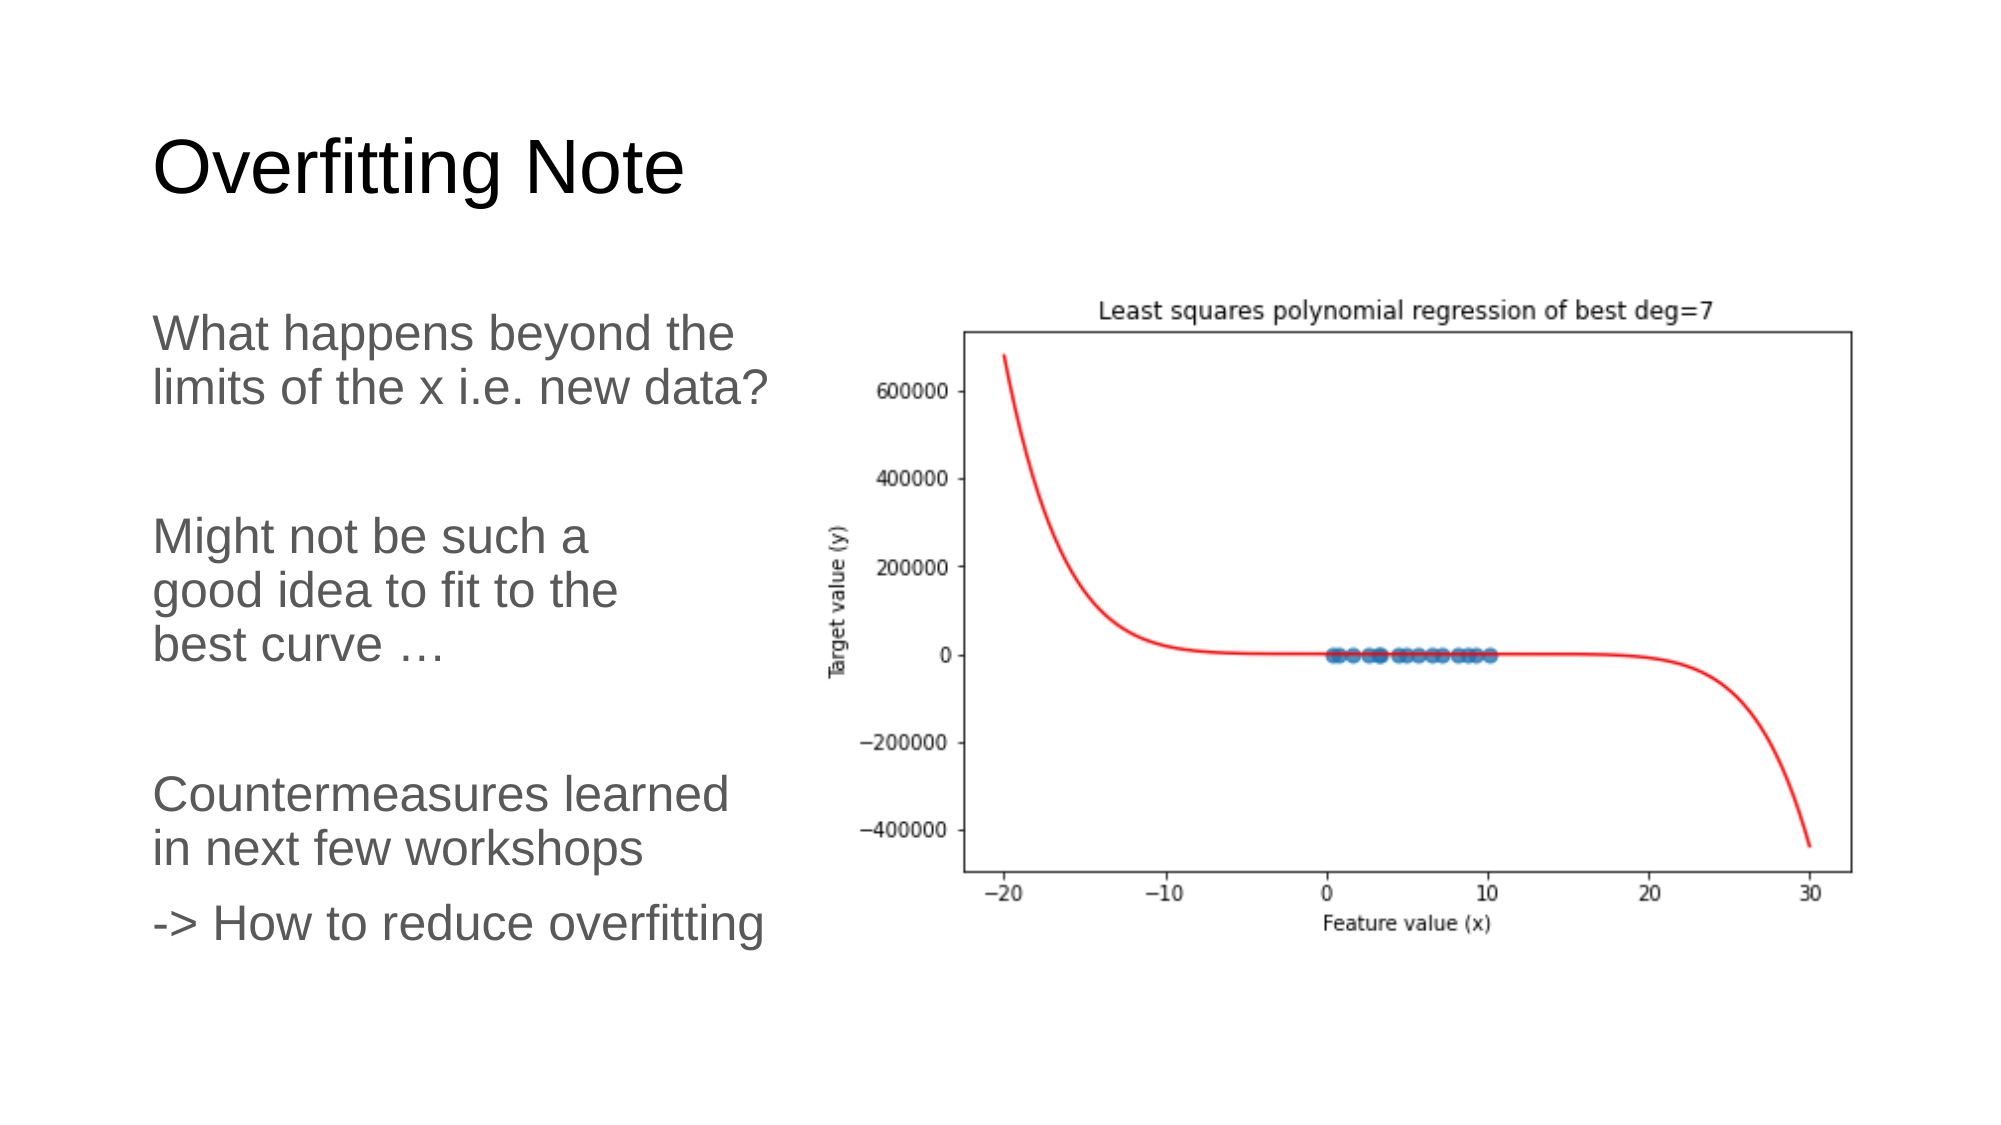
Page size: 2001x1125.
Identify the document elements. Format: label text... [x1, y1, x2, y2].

title Overfitting Note [137, 59, 1863, 278]
list What happens beyond the limits of the x i.e. new data? Might not be such a good idea to fit to the best curve … Countermeasures learned in next few workshops -> How to reduce overfitting [137, 299, 1863, 1014]
picture [817, 286, 1863, 947]
